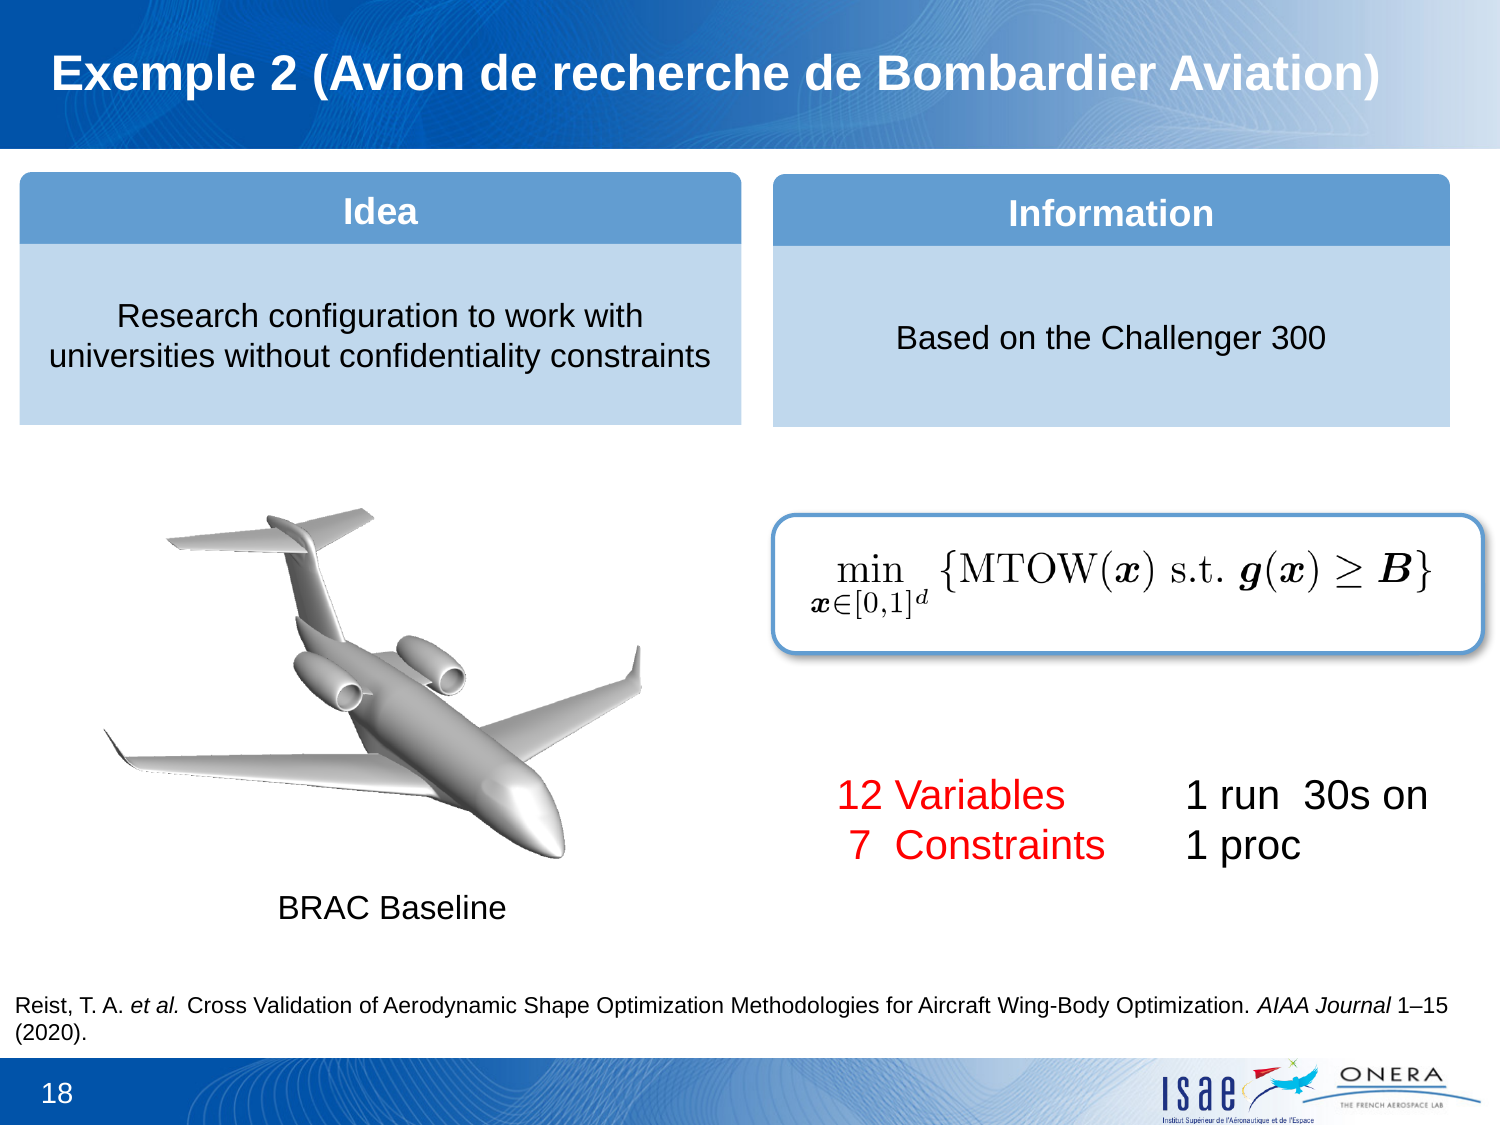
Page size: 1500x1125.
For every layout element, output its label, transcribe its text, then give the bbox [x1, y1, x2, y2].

text_box 12 Variables 7 Constraints [821, 760, 1121, 876]
slide_number 18 [0, 1056, 115, 1125]
title Exemple 2 (Avion de recherche de Bombardier Aviation) [50, 0, 1434, 147]
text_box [19, 171, 742, 426]
picture [115, 1058, 1500, 1125]
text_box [772, 173, 1451, 428]
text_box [88, 494, 673, 935]
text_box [772, 514, 1484, 654]
text_box Reist, T. A. et al. Cross Validation of Aerodynamic Shape Optimization Methodologies for Aircraft Wing-Body Optimization. AIAA Journal 1–15 (2020). [0, 983, 1476, 1053]
picture [0, 0, 1500, 149]
